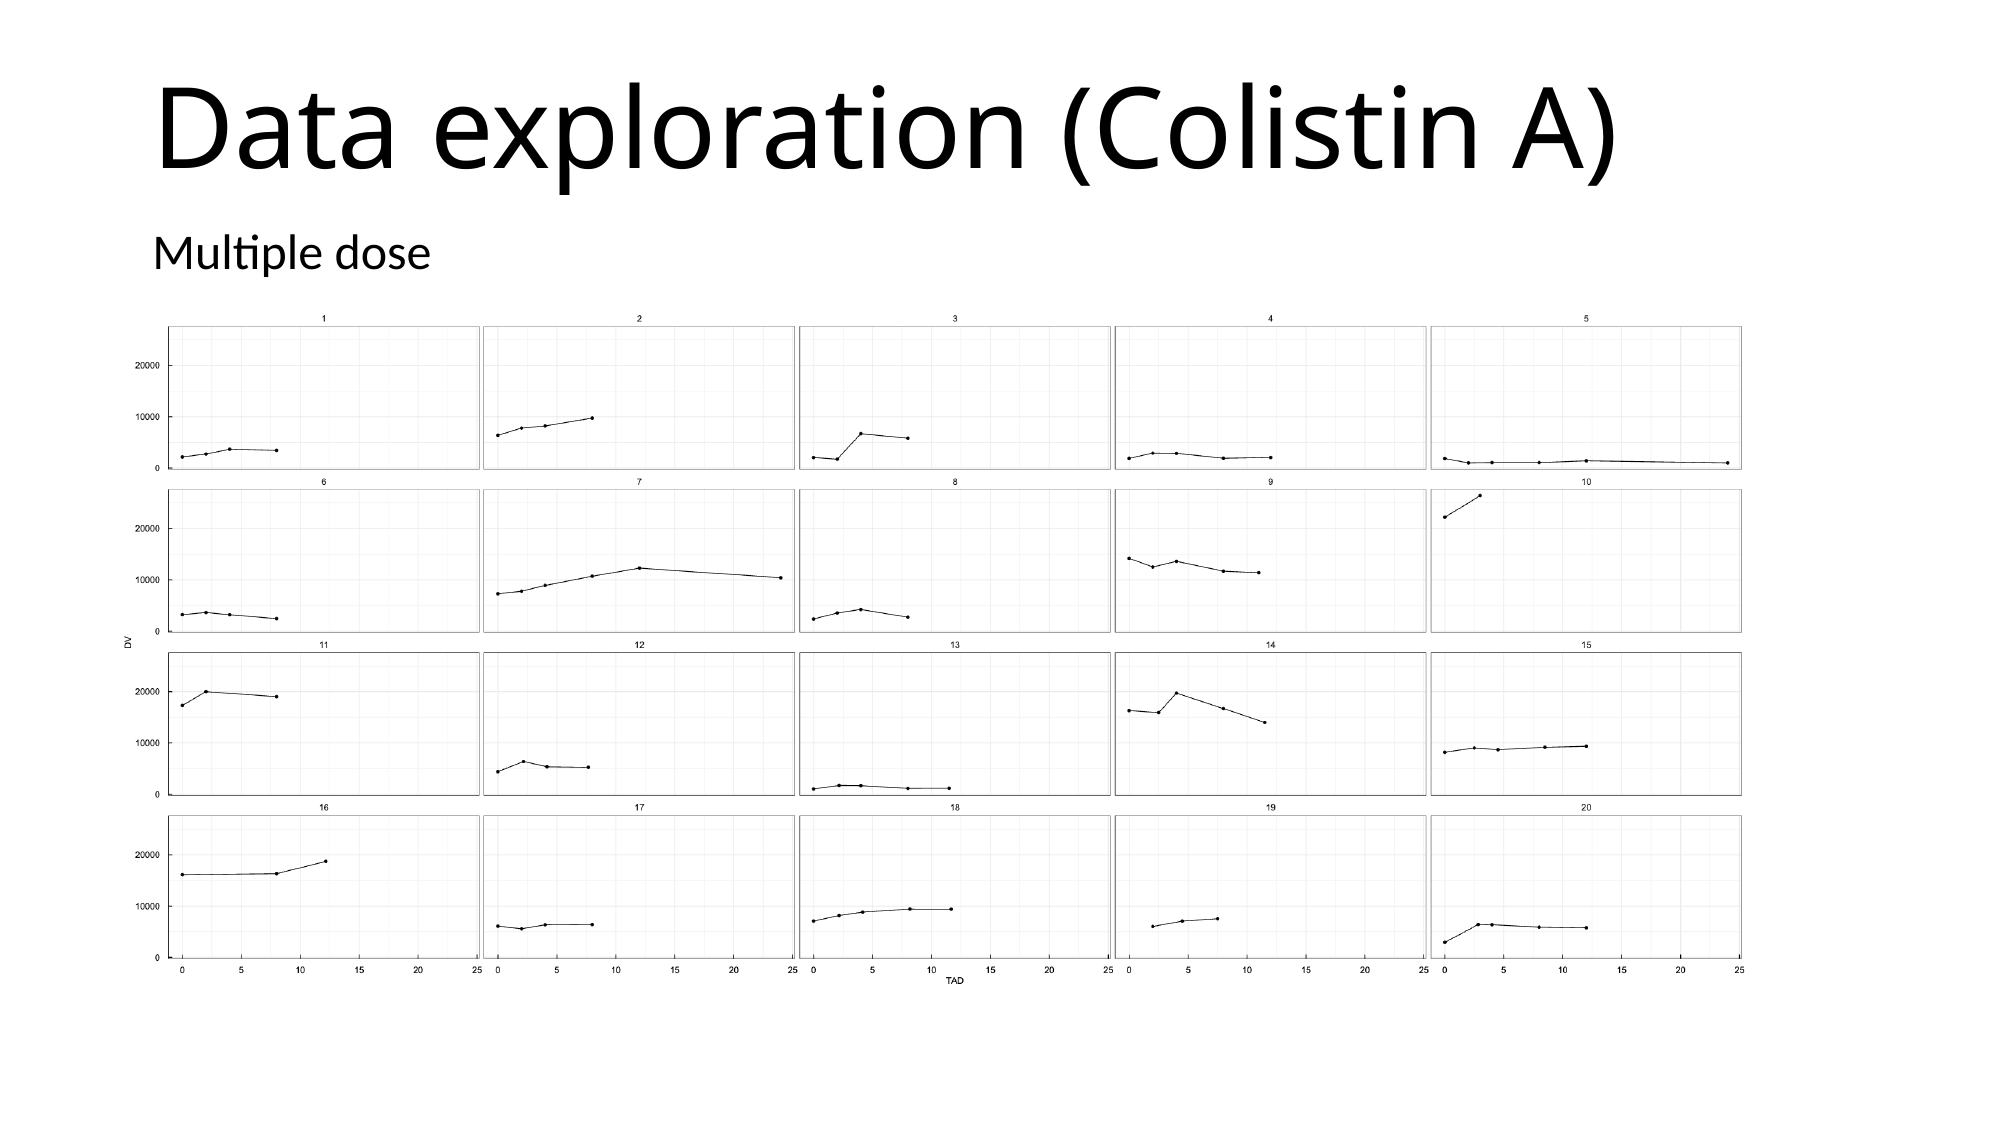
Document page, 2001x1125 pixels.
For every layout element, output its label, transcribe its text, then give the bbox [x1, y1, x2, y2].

title Data exploration (Colistin A) [137, 47, 1863, 201]
list Multiple dose [137, 219, 1863, 289]
picture [120, 306, 1746, 990]
